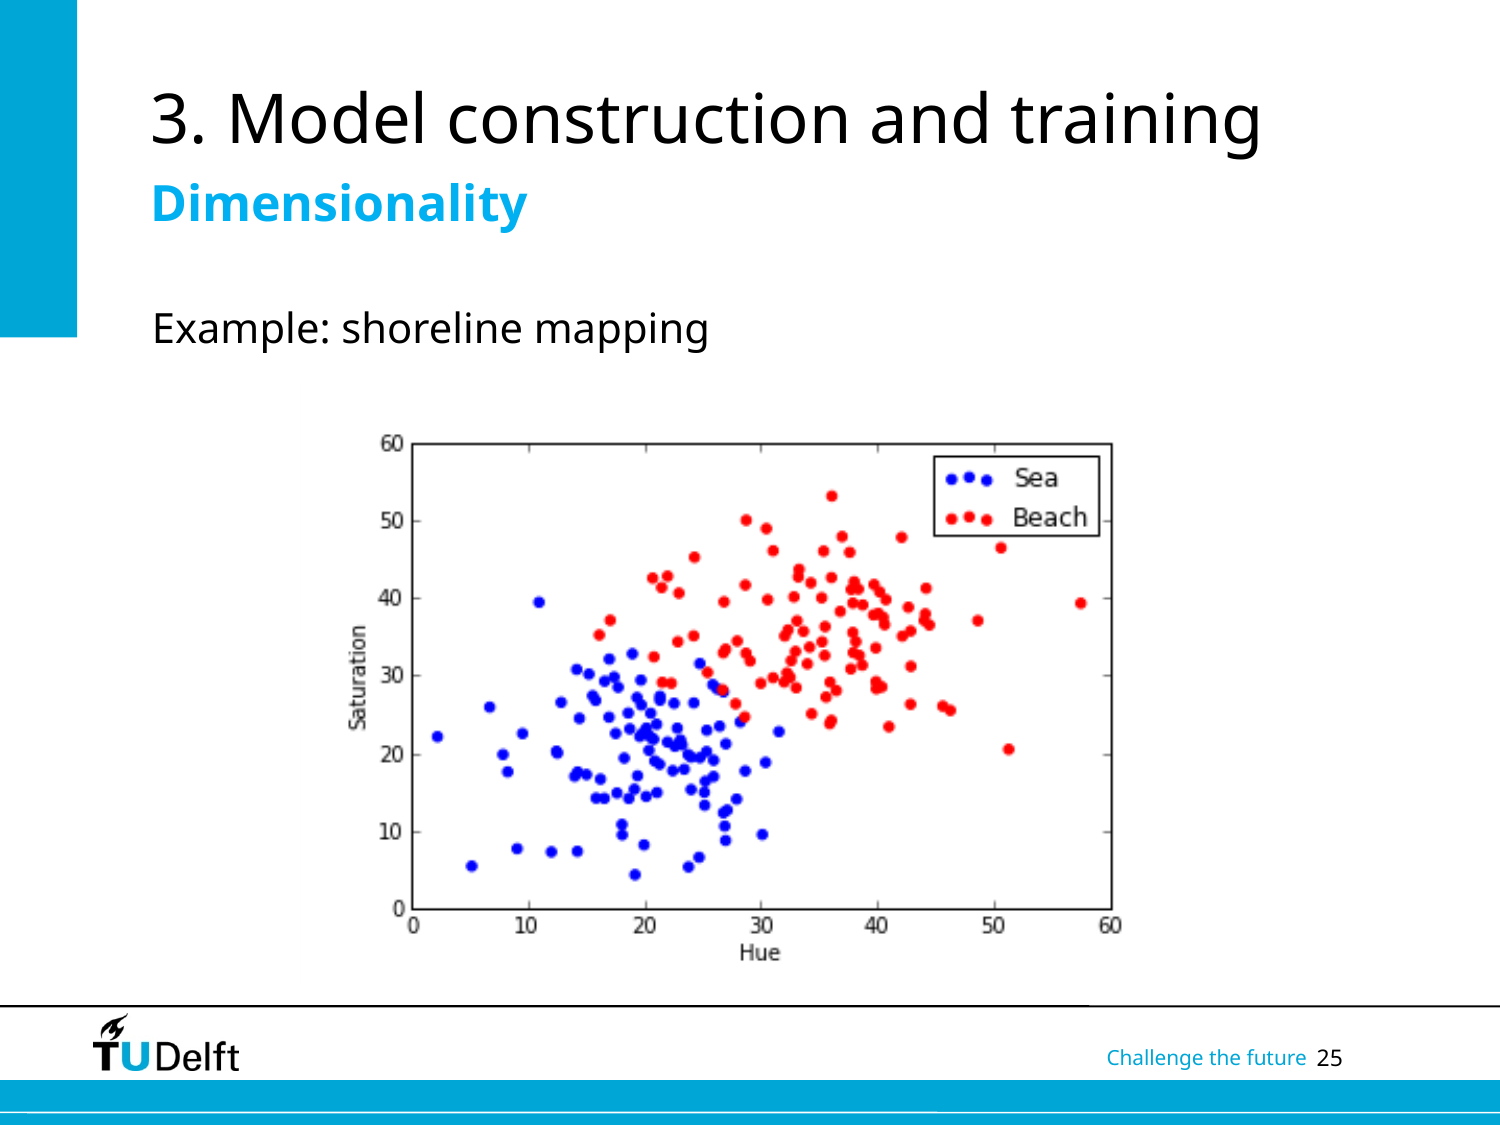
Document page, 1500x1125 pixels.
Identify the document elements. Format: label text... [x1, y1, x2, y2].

picture [93, 1013, 239, 1071]
list Example: shoreline mapping [151, 299, 1324, 876]
picture [299, 383, 1201, 984]
title 3. Model construction and training [150, 74, 1326, 165]
list Dimensionality [150, 178, 1287, 259]
